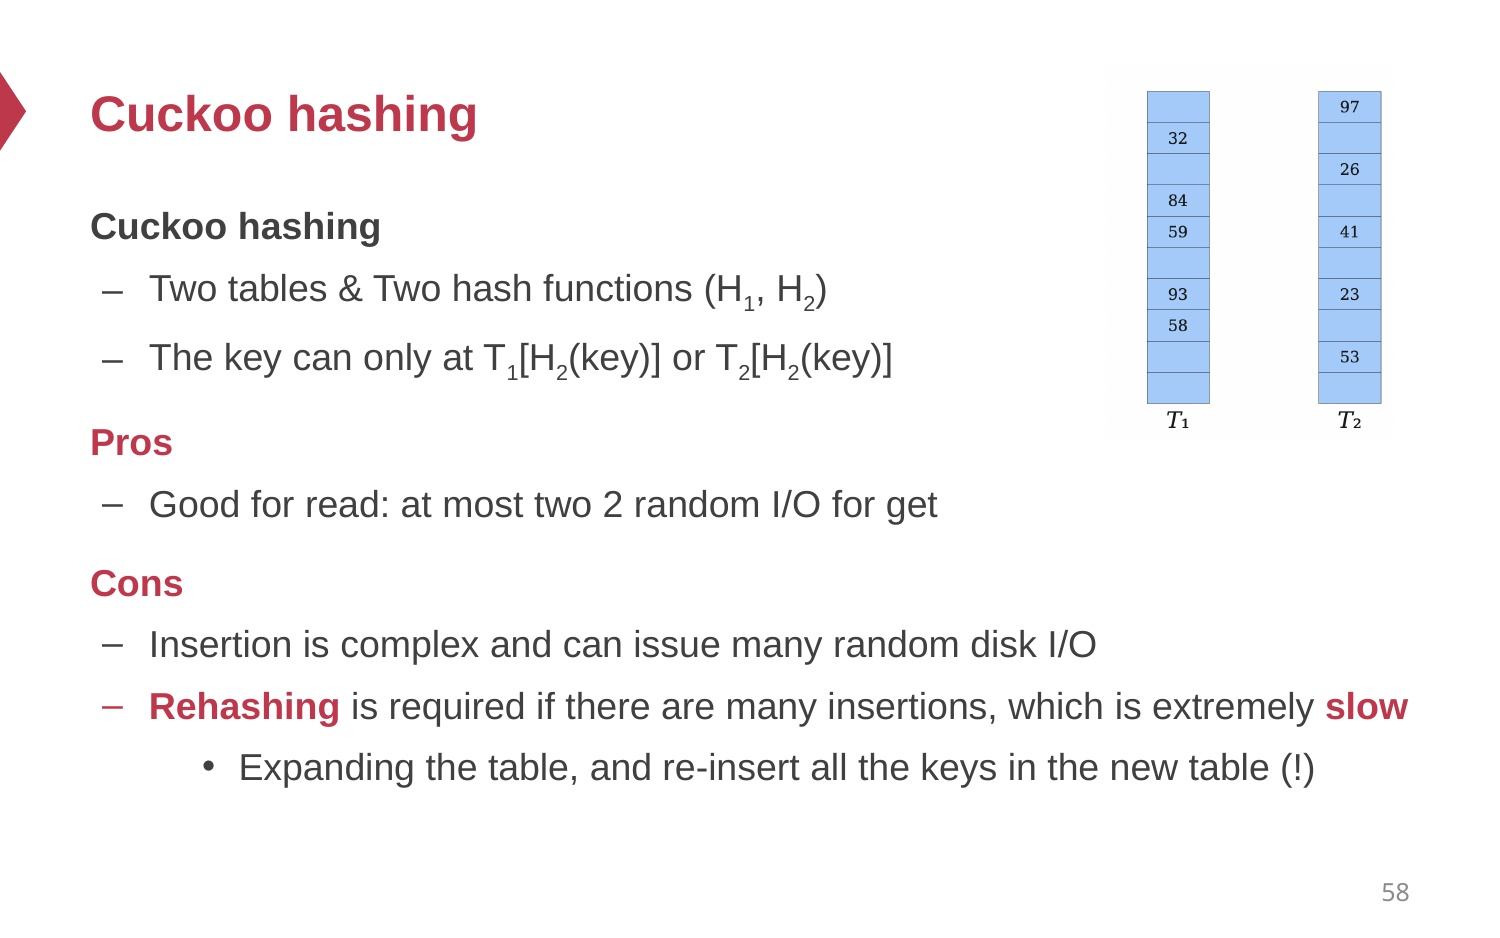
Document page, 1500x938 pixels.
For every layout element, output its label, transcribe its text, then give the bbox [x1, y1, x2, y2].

list Cuckoo hashing Two tables & Two hash functions (H1, H2) The key can only at T1[H2(key)] or T2[H2(key)] Pros Good for read: at most two 2 random I/O for get Cons Insertion is complex and can issue many random disk I/O Rehashing is required if there are many insertions, which is extremely slow Expanding the table, and re-insert all the keys in the new table (!) [75, 185, 1425, 804]
slide_number 58 [1074, 868, 1425, 919]
title Cuckoo hashing [75, 37, 1425, 185]
picture [1104, 62, 1395, 438]
